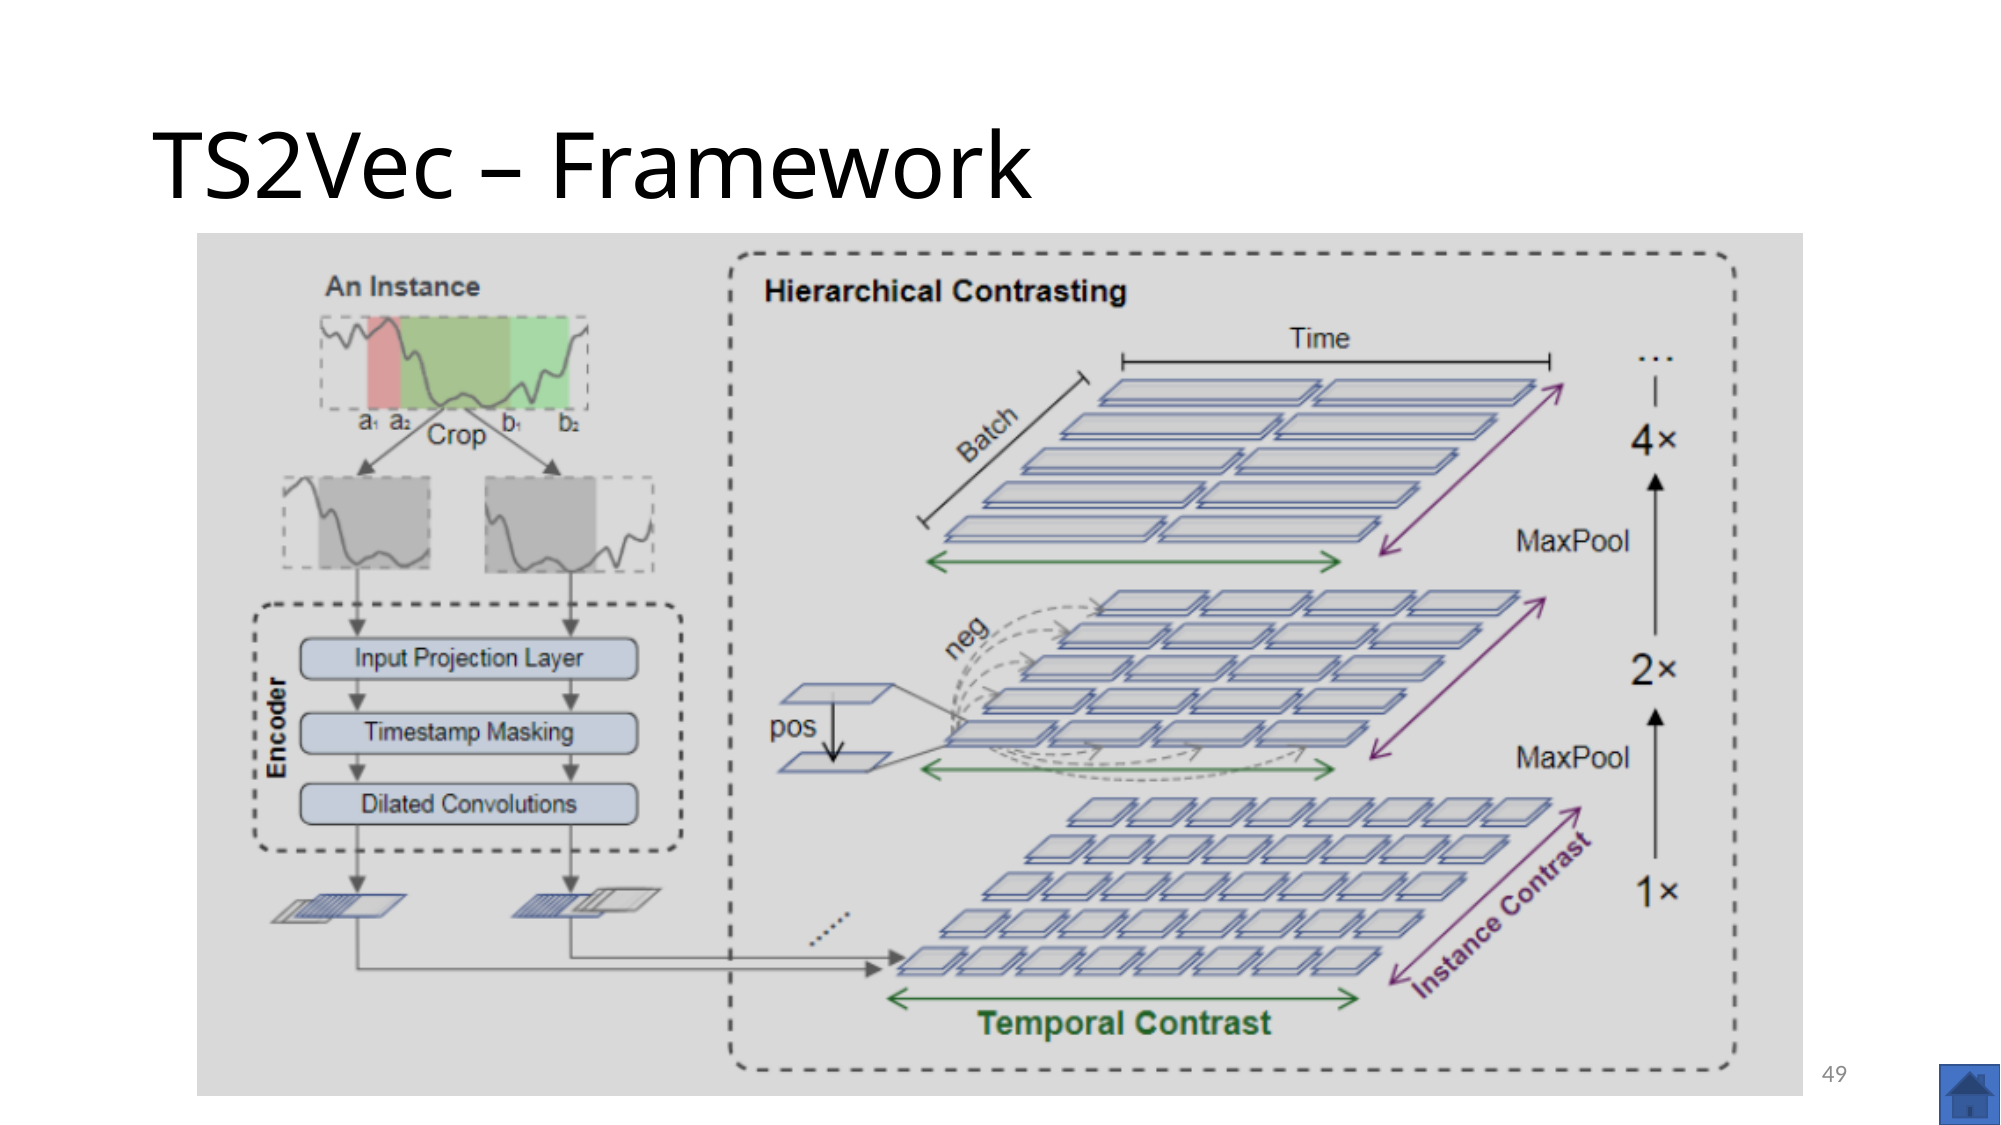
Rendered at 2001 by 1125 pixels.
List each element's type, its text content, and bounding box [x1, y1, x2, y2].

text_box [1939, 1064, 2000, 1125]
picture [196, 233, 1803, 1096]
title TS2Vec – Framework [137, 59, 1863, 278]
slide_number 49 [1412, 1042, 1863, 1103]
